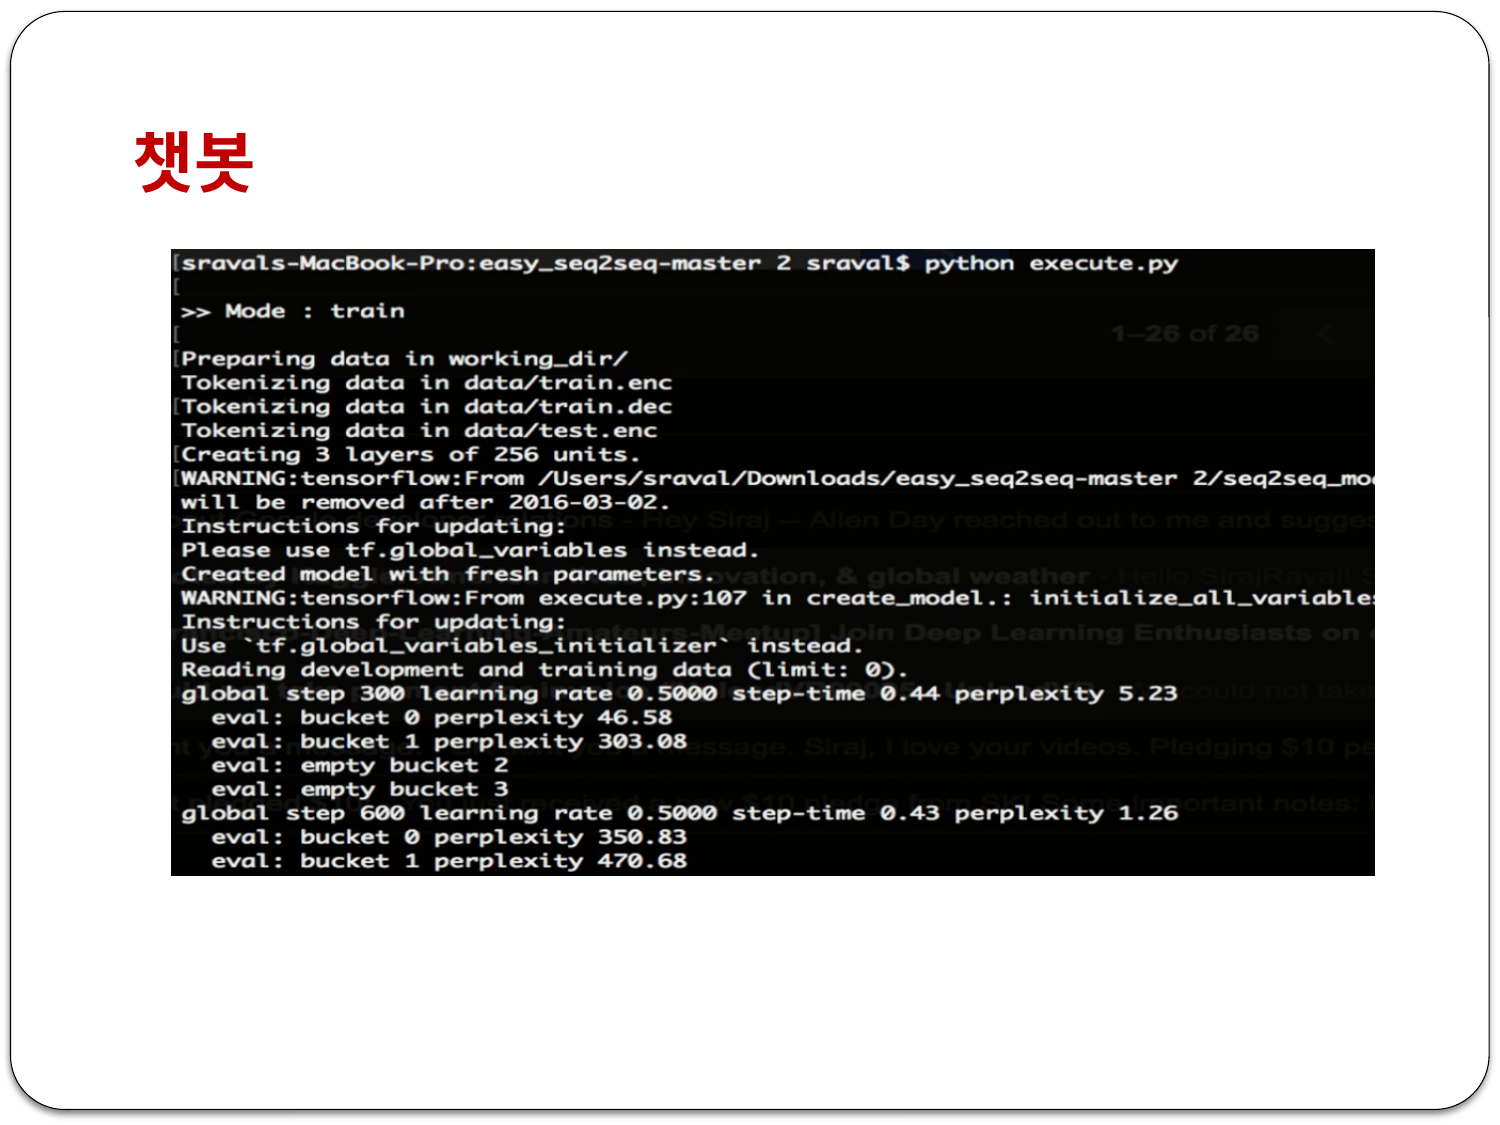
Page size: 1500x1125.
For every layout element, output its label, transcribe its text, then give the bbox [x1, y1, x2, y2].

picture [170, 248, 1376, 876]
text_box 챗봇 [118, 113, 271, 209]
